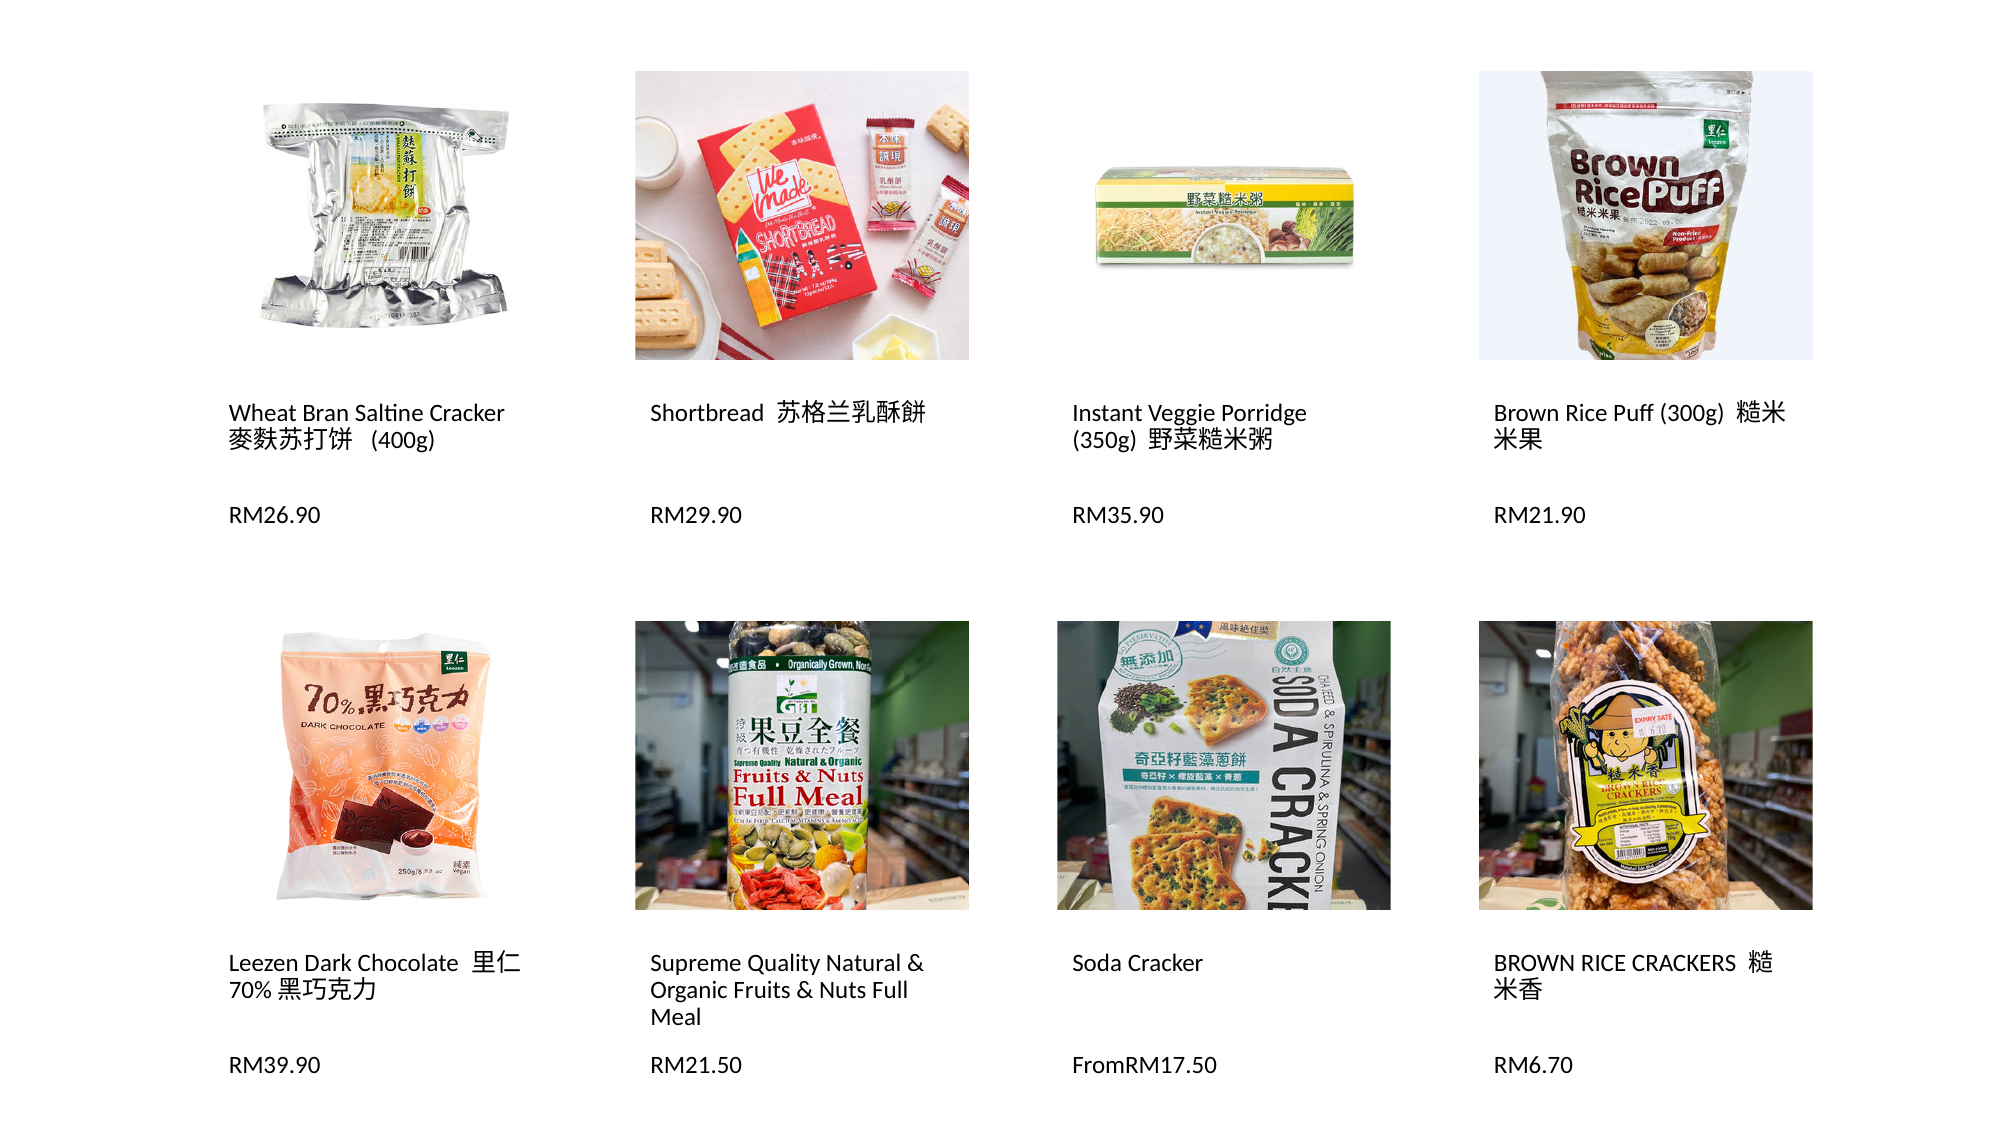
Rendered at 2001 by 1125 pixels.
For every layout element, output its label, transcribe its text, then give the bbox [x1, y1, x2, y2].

picture [213, 621, 548, 910]
picture [635, 621, 969, 910]
list Supreme Quality Natural & Organic Fruits & Nuts Full Meal [635, 942, 970, 1011]
list Brown Rice Puff (300g) 糙米米果 [1479, 392, 1813, 461]
list FromRM17.50 [1057, 1044, 1391, 1113]
picture [1478, 71, 1813, 360]
picture [1057, 71, 1391, 360]
list Leezen Dark Chocolate 里仁70%黑巧克力 [213, 942, 548, 1011]
picture [213, 71, 548, 360]
list RM29.90 [635, 494, 970, 563]
list Shortbread 苏格兰乳酥餅 [635, 392, 970, 461]
picture [1057, 621, 1391, 910]
list RM21.90 [1479, 494, 1813, 563]
list Wheat Bran Saltine Cracker 麥麩苏打饼 (400g) [213, 392, 548, 461]
picture [635, 71, 969, 360]
list RM21.50 [635, 1044, 970, 1113]
picture [1478, 621, 1813, 910]
list Soda Cracker [1057, 942, 1391, 1011]
list BROWN RICE CRACKERS 糙米香 [1479, 942, 1813, 1011]
list Instant Veggie Porridge (350g) 野菜糙米粥 [1057, 392, 1391, 461]
list RM6.70 [1479, 1044, 1813, 1113]
list RM39.90 [213, 1044, 548, 1113]
list RM35.90 [1057, 494, 1391, 563]
list RM26.90 [213, 494, 548, 563]
